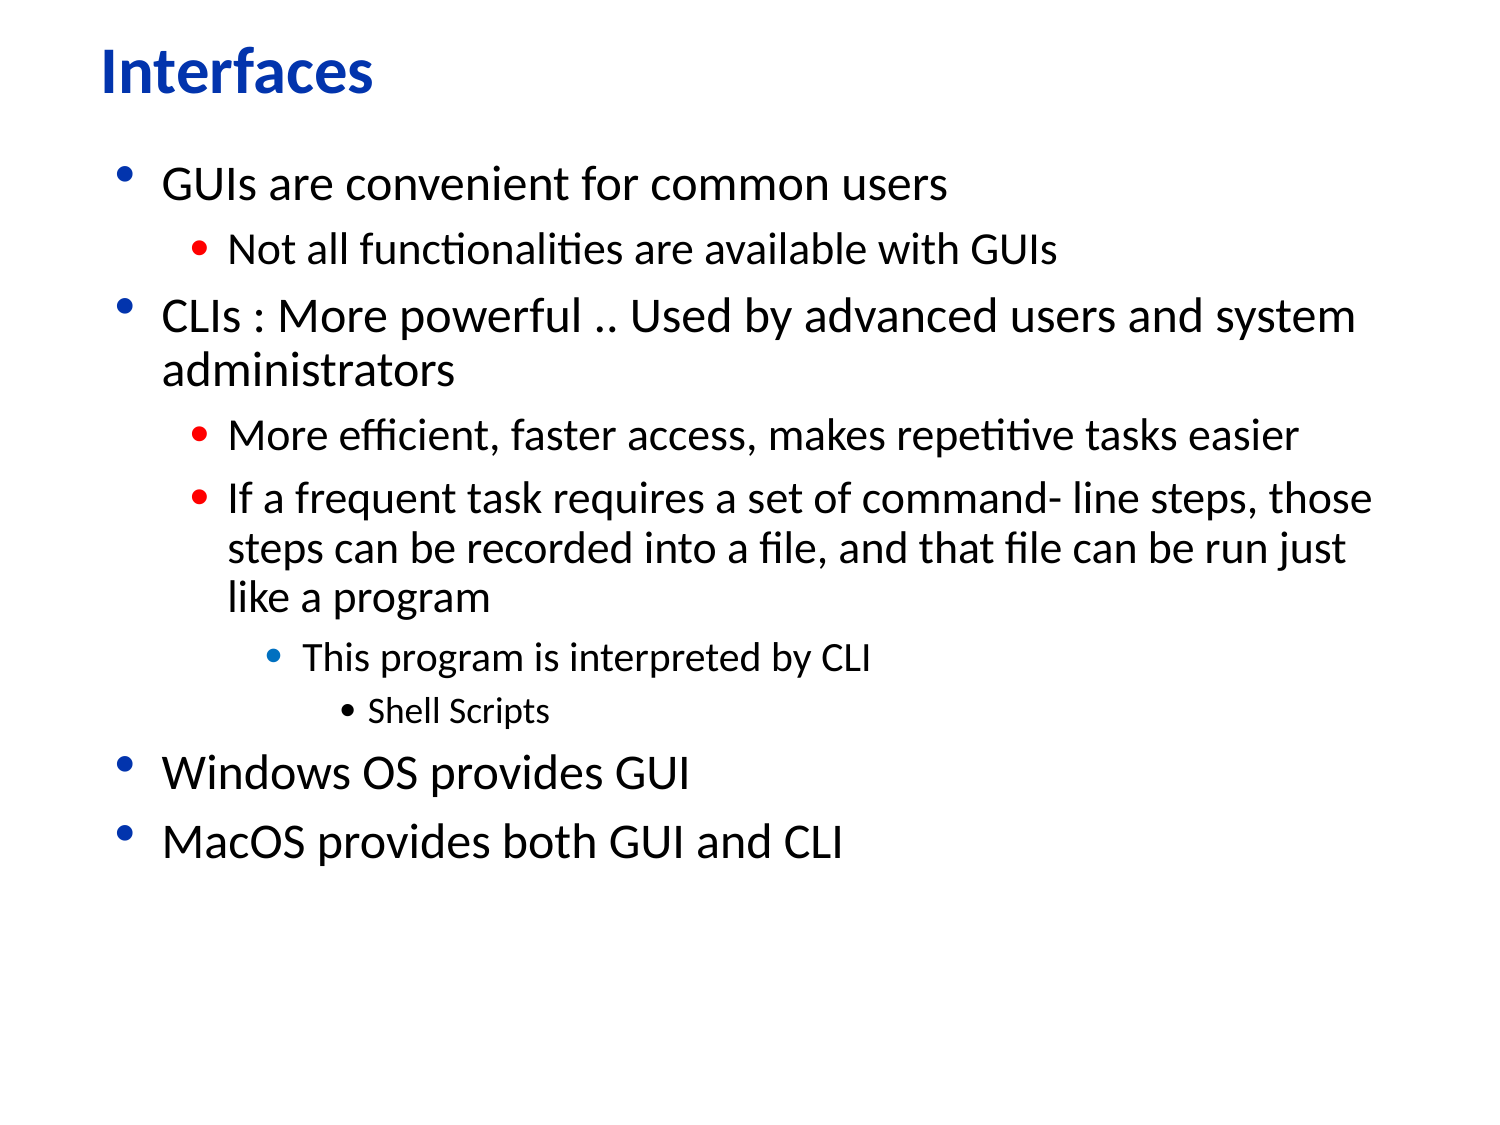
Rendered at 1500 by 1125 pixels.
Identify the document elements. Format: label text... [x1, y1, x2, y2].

list GUIs are convenient for common users Not all functionalities are available with GUIs CLIs : More powerful .. Used by advanced users and system administrators More efficient, faster access, makes repetitive tasks easier If a frequent task requires a set of command- line steps, those steps can be recorded into a file, and that file can be run just like a program This program is interpreted by CLI Shell Scripts Windows OS provides GUI MacOS provides both GUI and CLI [99, 149, 1400, 988]
title Interfaces [85, 28, 1261, 117]
